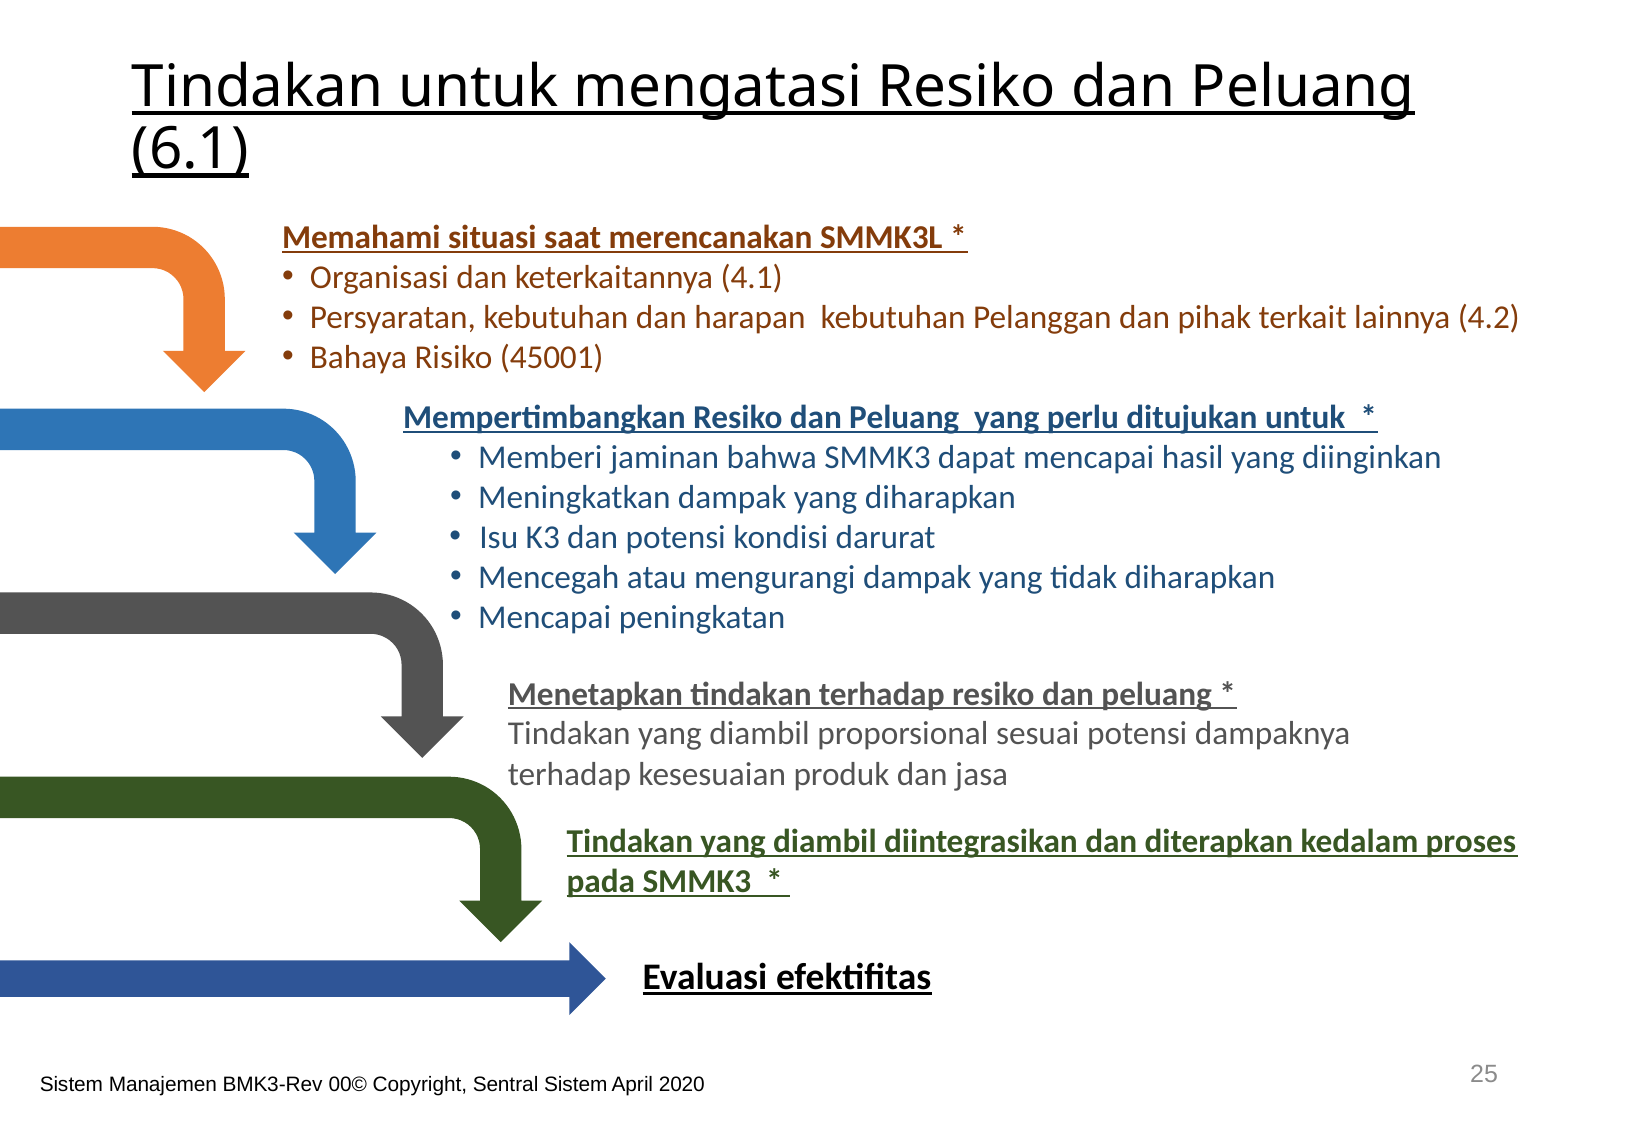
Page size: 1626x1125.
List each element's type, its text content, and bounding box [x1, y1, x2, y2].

text_box Tindakan yang diambil diintegrasikan dan diterapkan kedalam proses pada SMMK3 * [551, 811, 1587, 907]
text_box [0, 225, 248, 394]
text_box [0, 939, 608, 1018]
text_box [0, 591, 467, 760]
title Tindakan untuk mengatasi Resiko dan Peluang (6.1) [116, 24, 1467, 213]
text_box [0, 407, 379, 576]
text_box Evaluasi efektifitas [627, 944, 947, 1005]
text_box Menetapkan tindakan terhadap resiko dan peluang * Tindakan yang diambil proporsional sesuai potensi dampaknya terhadap kesesuaian produk dan jasa [493, 664, 1533, 799]
text_box Memahami situasi saat merencanakan SMMK3L * Organisasi dan keterkaitannya (4.1) Persyaratan, kebutuhan dan harapan kebutuhan Pelanggan dan pihak terkait lainnya (4.2) Bahaya Risiko (45001) [267, 208, 1625, 383]
text_box [0, 775, 545, 944]
slide_number 25 [1147, 1042, 1514, 1103]
text_box Sistem Manajemen BMK3-Rev 00© Copyright, Sentral Sistem April 2020 [24, 1062, 813, 1123]
text_box Mempertimbangkan Resiko dan Peluang yang perlu ditujukan untuk * Memberi jaminan bahwa SMMK3 dapat mencapai hasil yang diinginkan Meningkatkan dampak yang diharapkan Isu K3 dan potensi kondisi darurat Mencegah atau mengurangi dampak yang tidak diharapkan Mencapai peningkatan [388, 387, 1466, 642]
